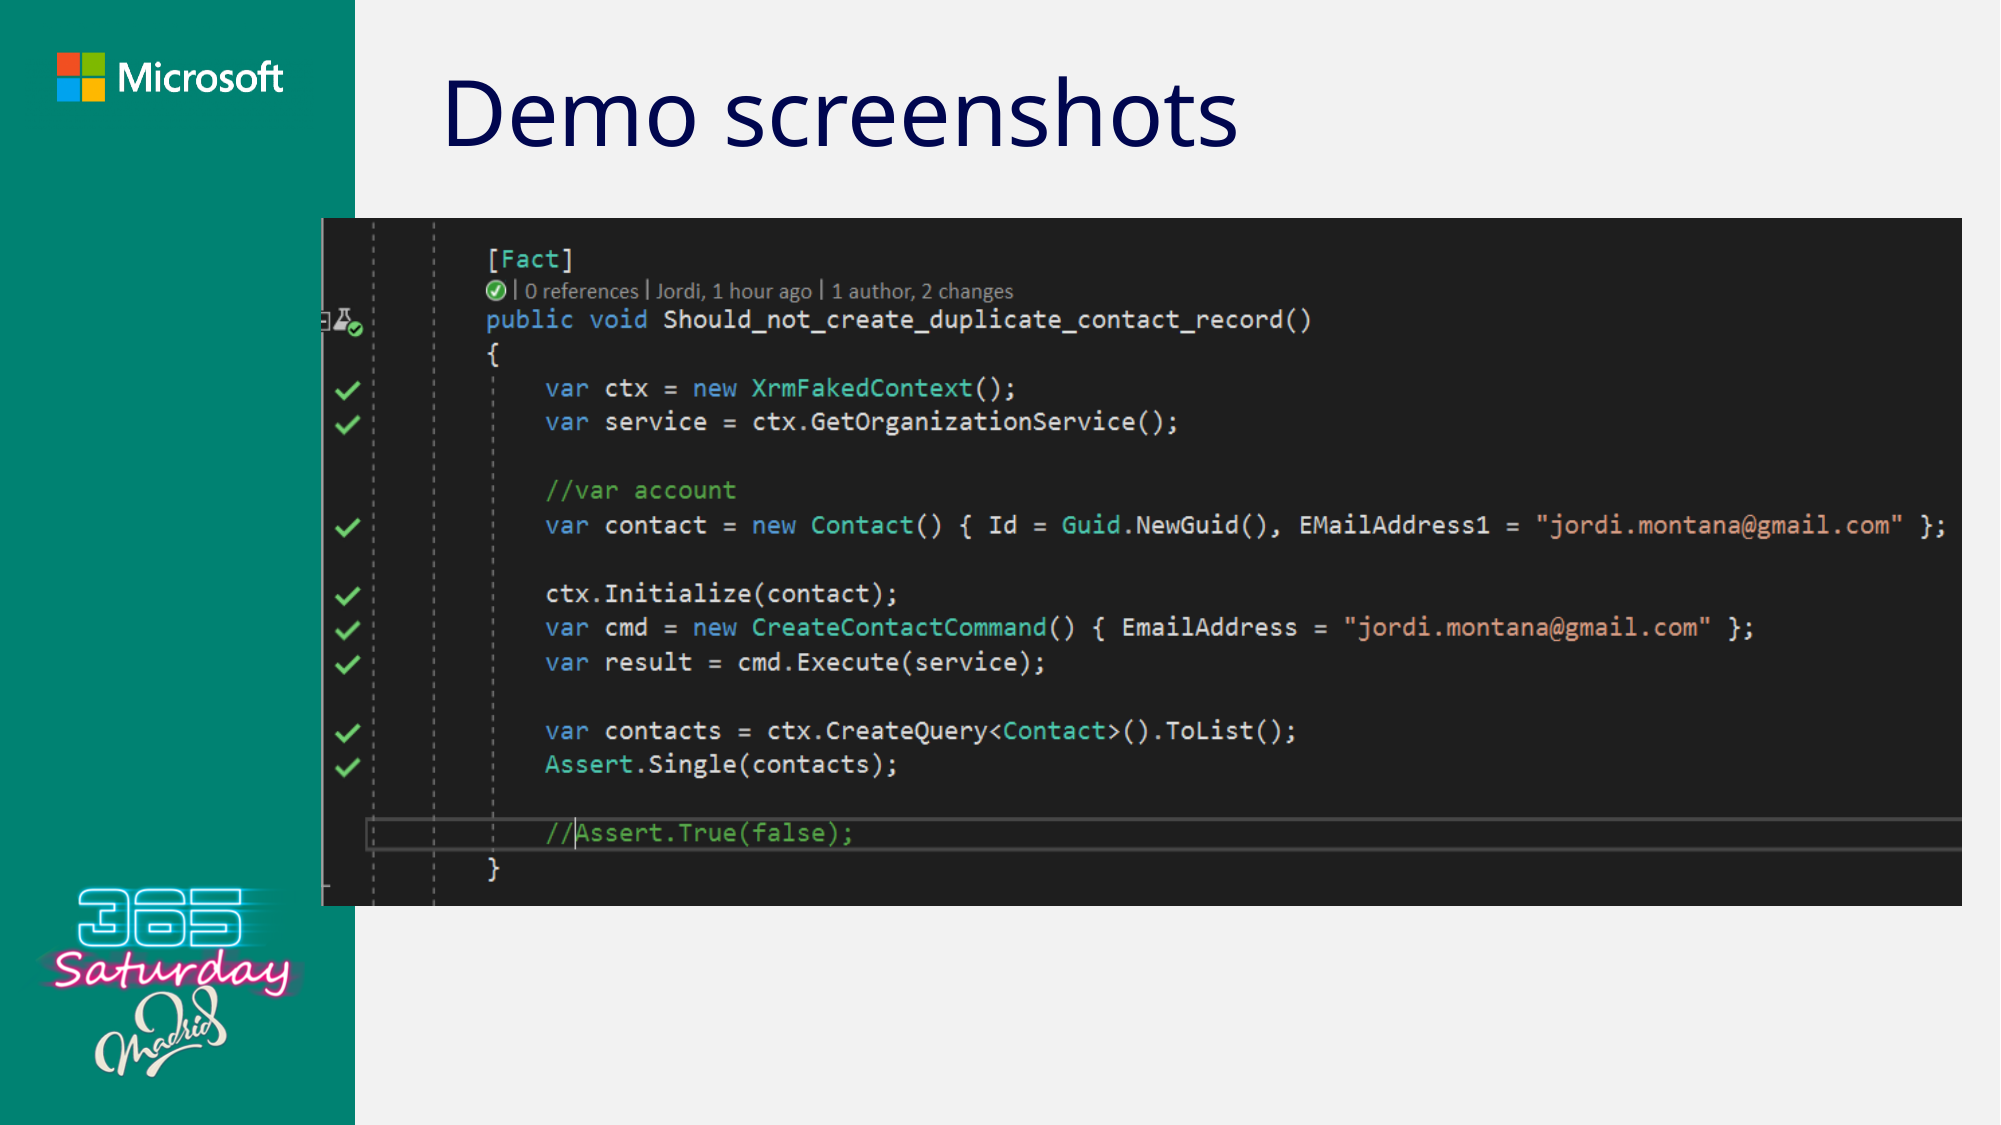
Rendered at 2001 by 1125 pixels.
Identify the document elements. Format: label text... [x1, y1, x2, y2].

title Demo screenshots [425, 59, 1863, 218]
picture [321, 218, 1962, 906]
picture [25, 23, 314, 130]
picture [6, 794, 314, 1102]
